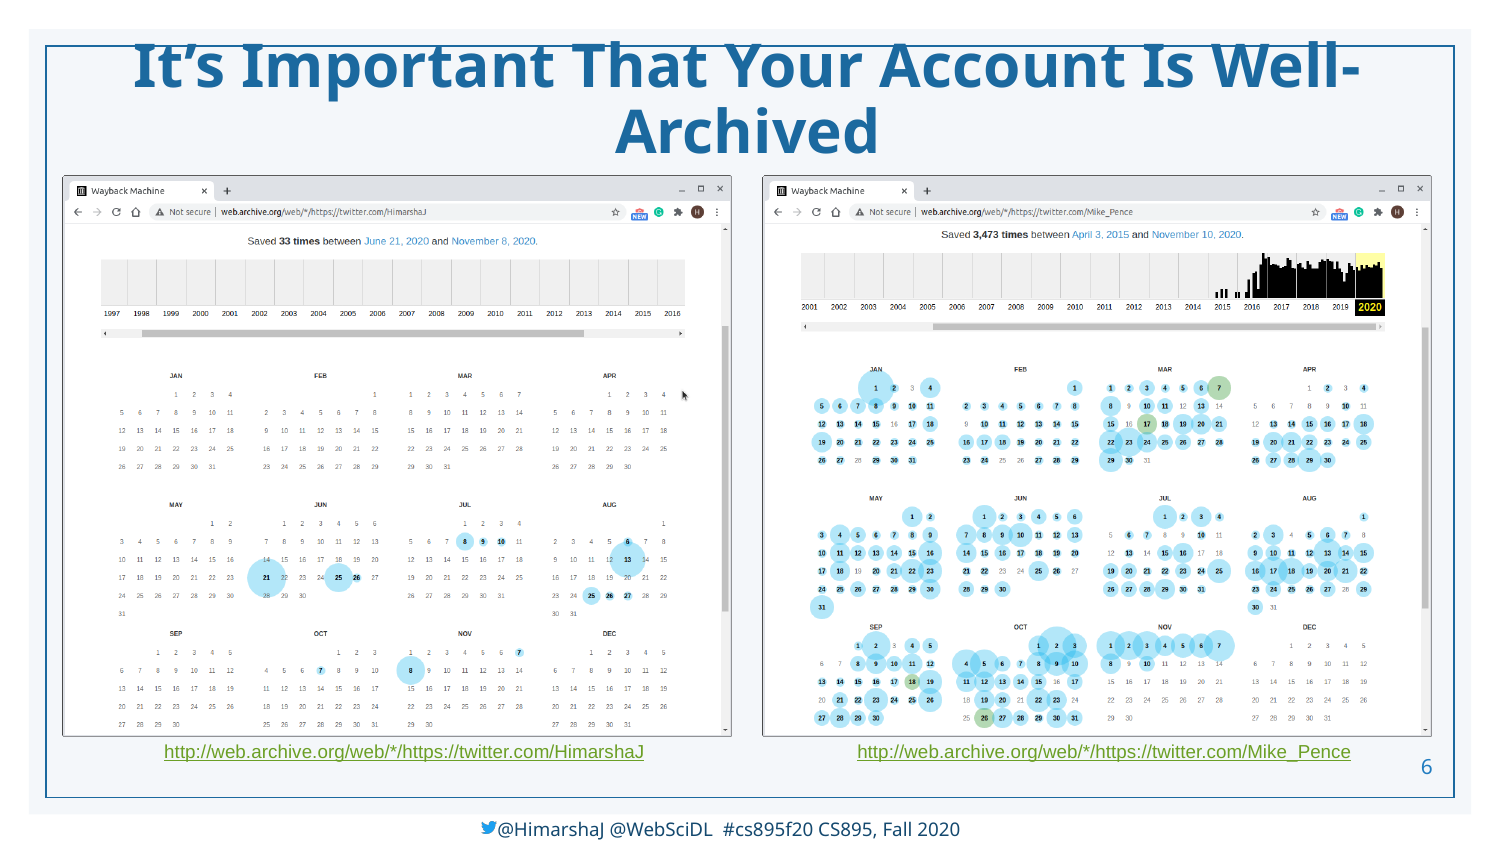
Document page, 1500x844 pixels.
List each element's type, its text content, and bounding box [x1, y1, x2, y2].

text_box http://web.archive.org/web/*/https://twitter.com/HimarshaJ [49, 724, 749, 784]
picture [481, 821, 497, 834]
text_box http://web.archive.org/web/*/https://twitter.com/Mike_Pence [749, 724, 1459, 784]
slide_number ‹#› [1309, 784, 1444, 788]
picture [762, 175, 1432, 737]
picture [62, 175, 733, 737]
title It’s Important That Your Account Is Well-Archived [44, 16, 1452, 186]
